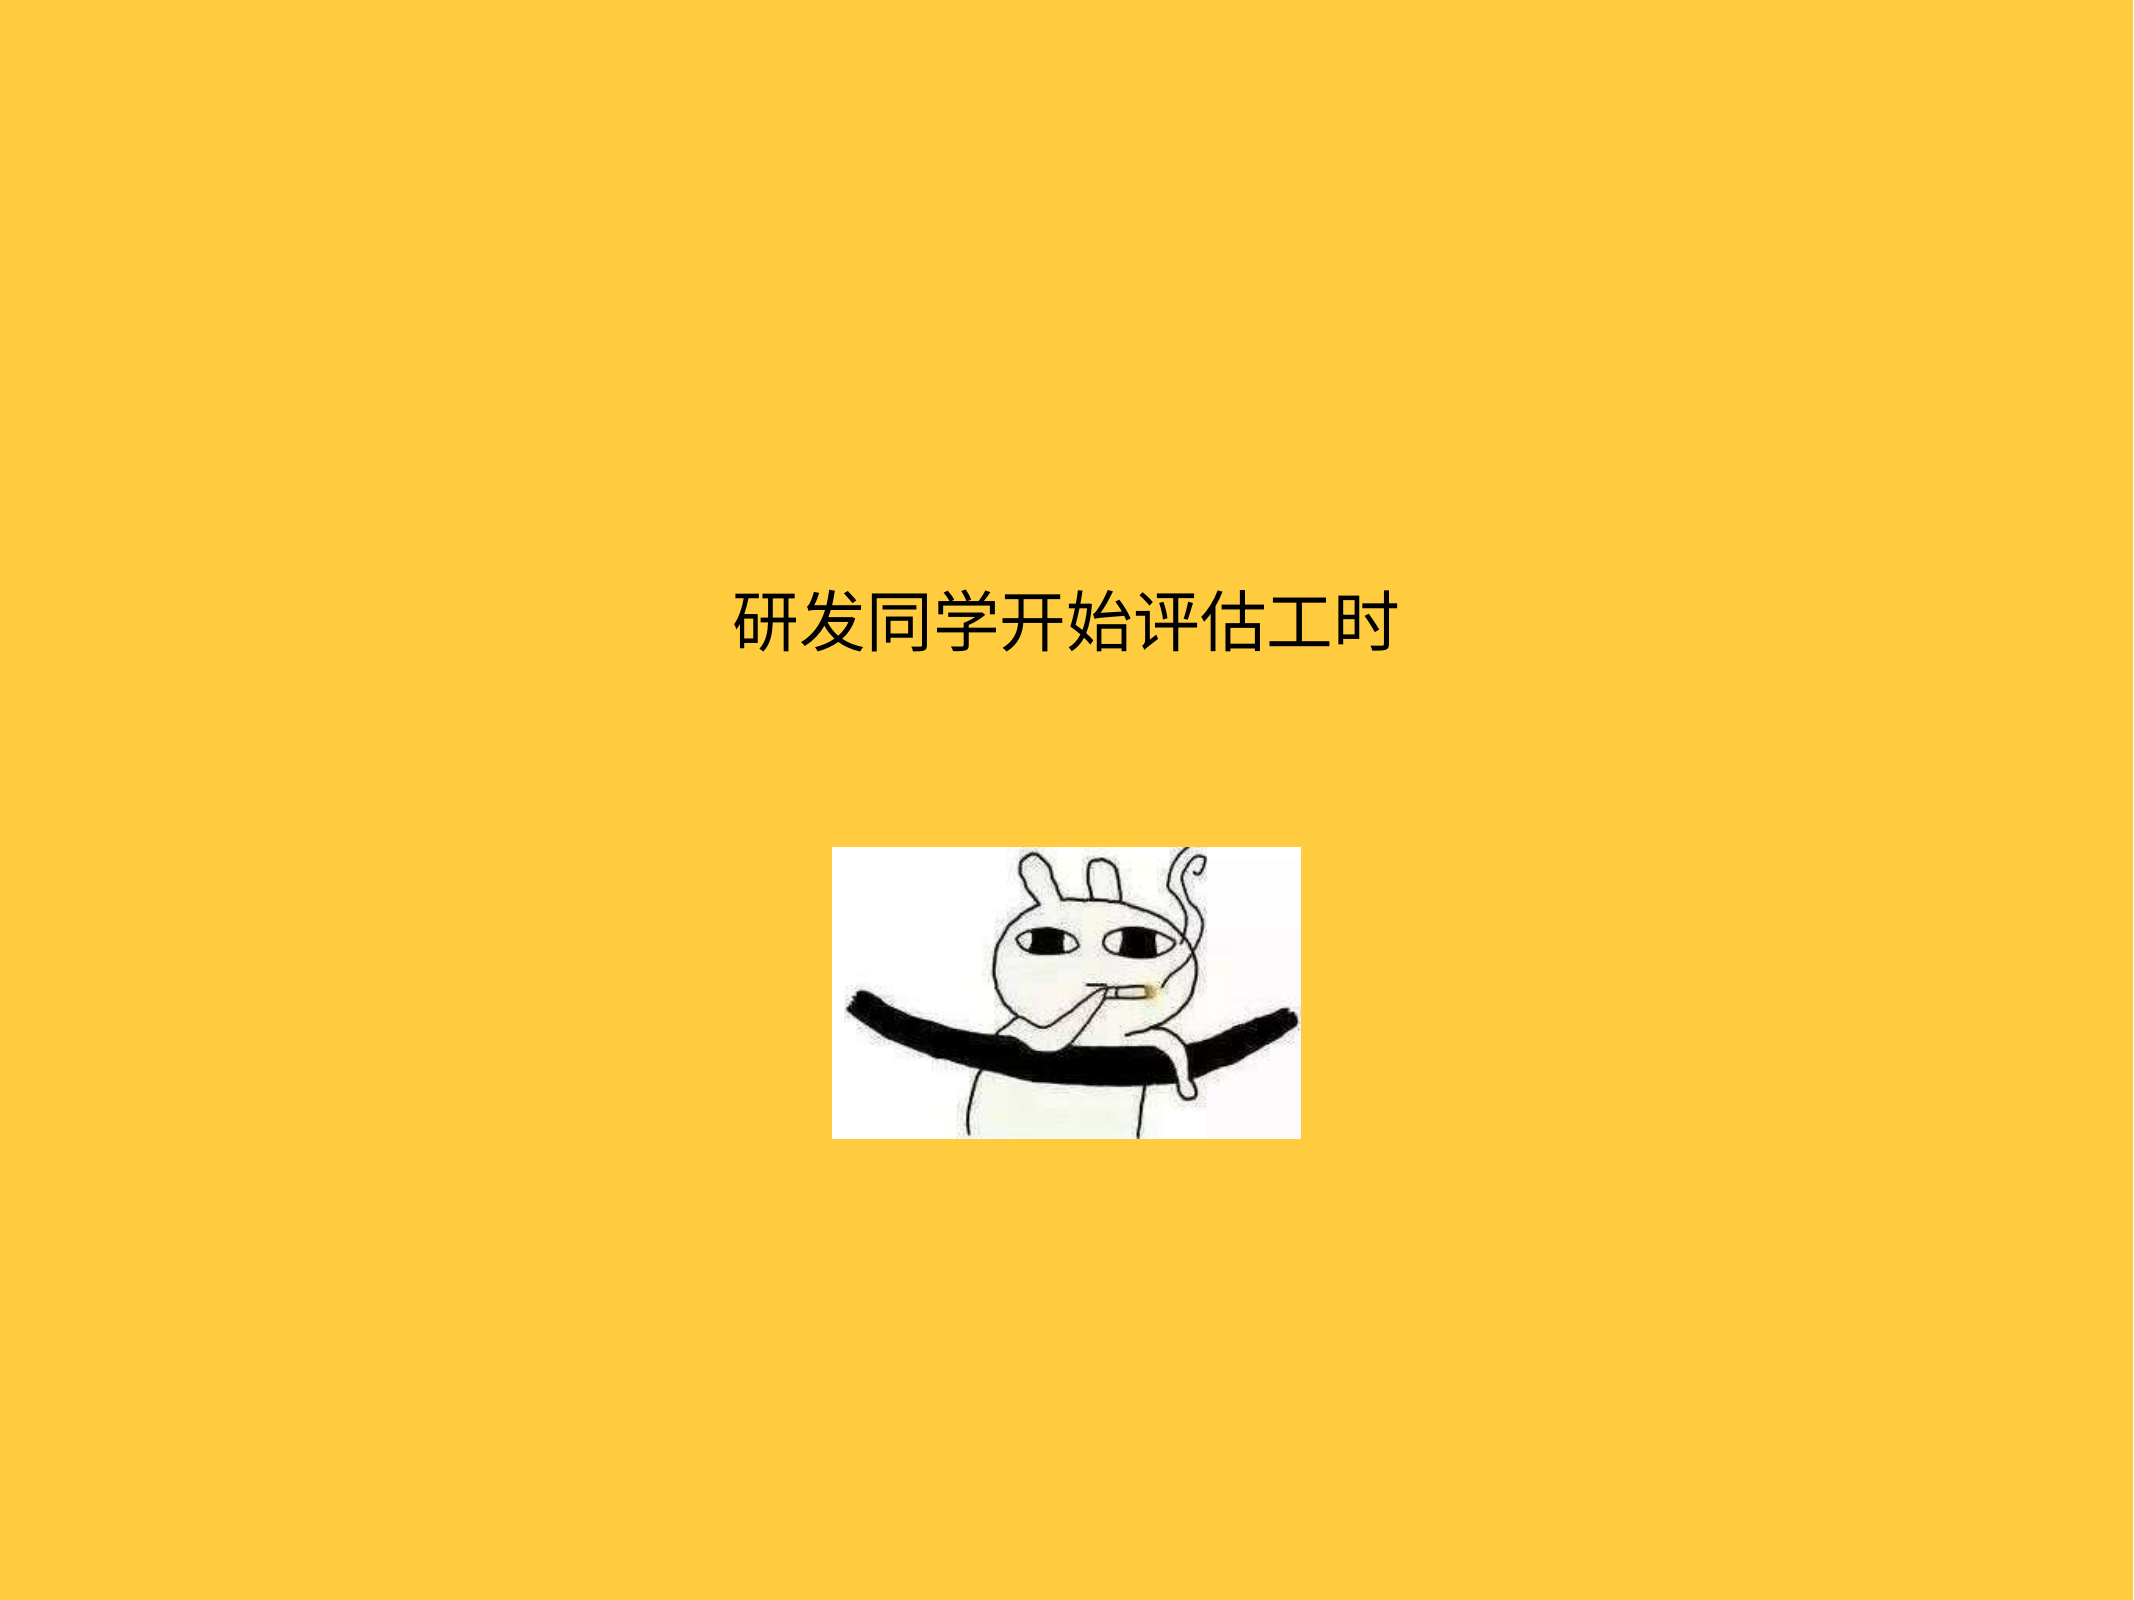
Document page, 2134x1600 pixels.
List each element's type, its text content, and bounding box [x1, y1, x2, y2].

text_box 研发同学开始评估工时 [724, 571, 1409, 669]
picture [831, 847, 1302, 1139]
